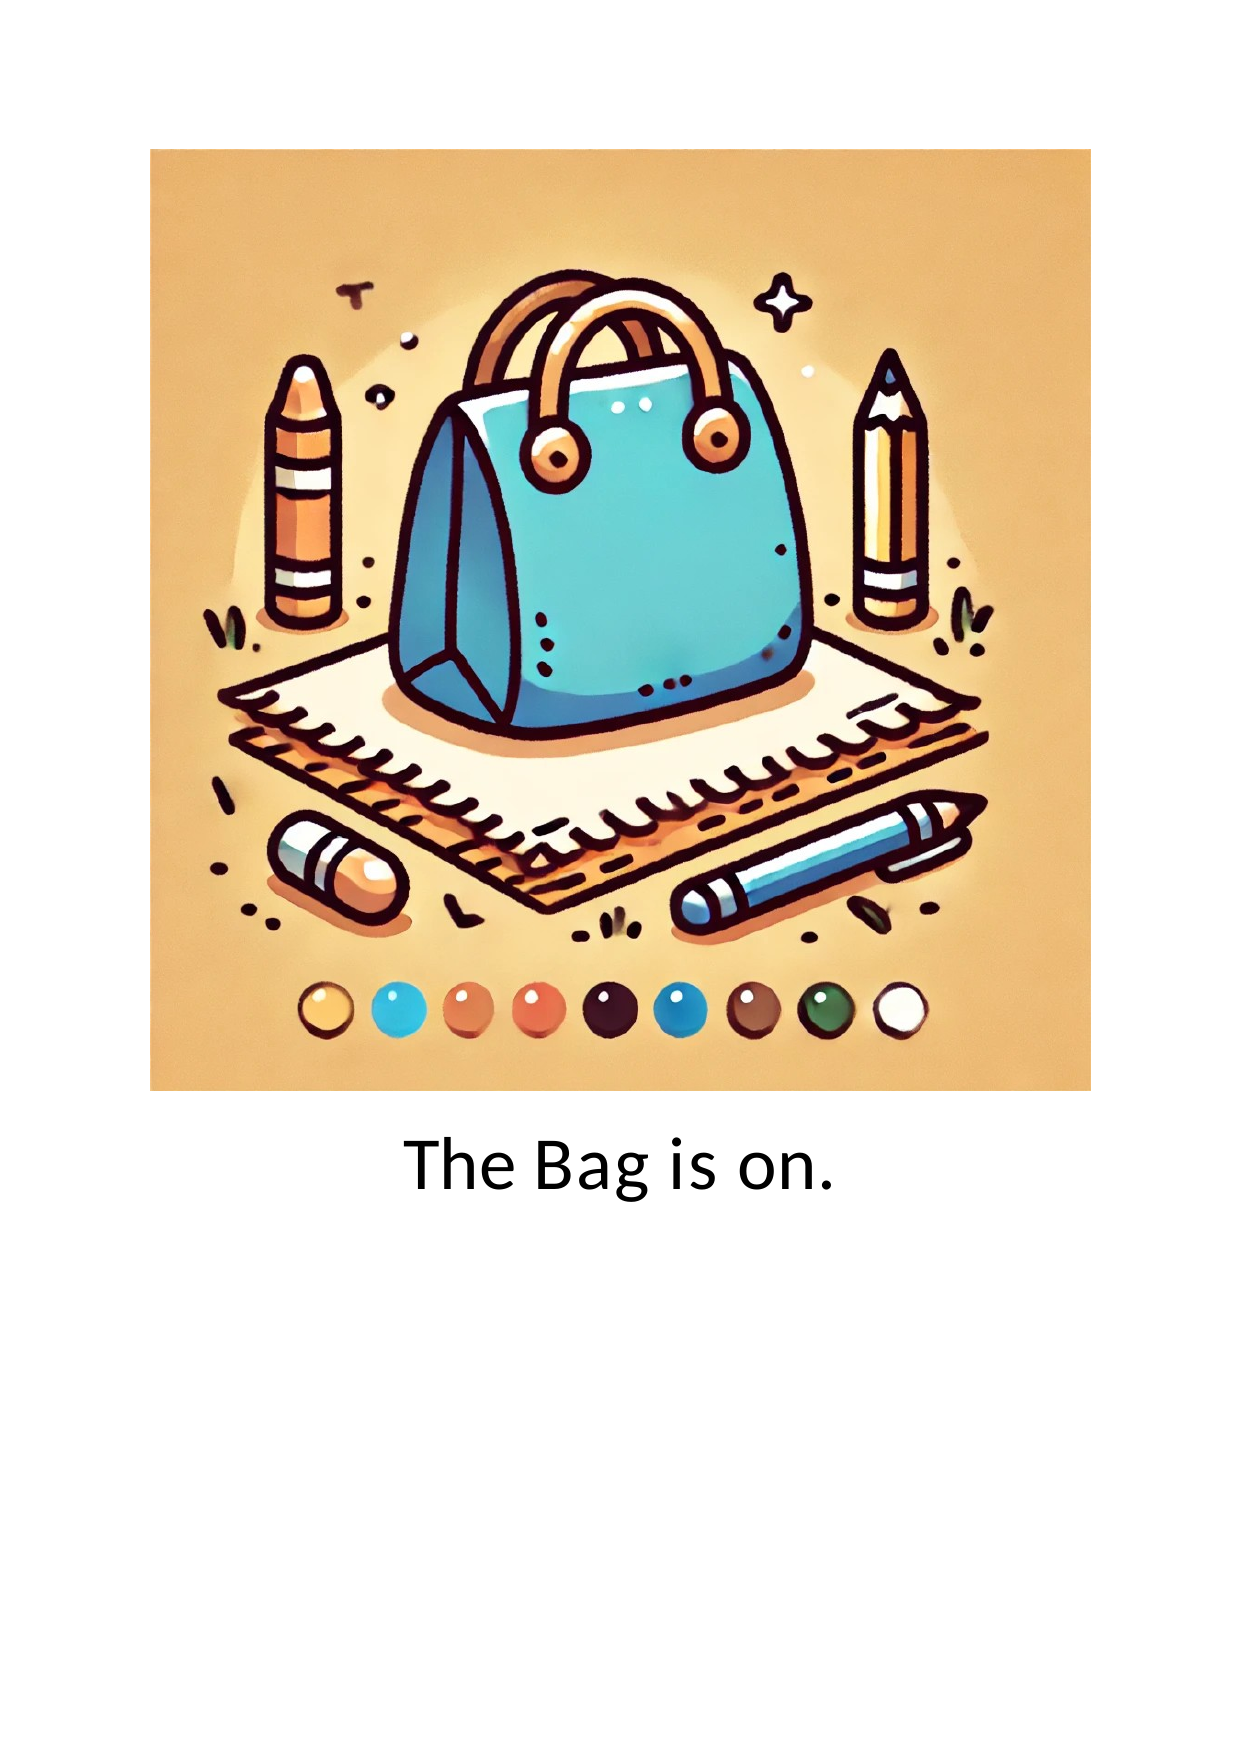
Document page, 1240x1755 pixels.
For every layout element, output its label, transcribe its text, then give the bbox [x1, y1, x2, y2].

picture [149, 149, 1091, 1091]
text_box The Bag is on. [147, 1112, 1091, 1205]
